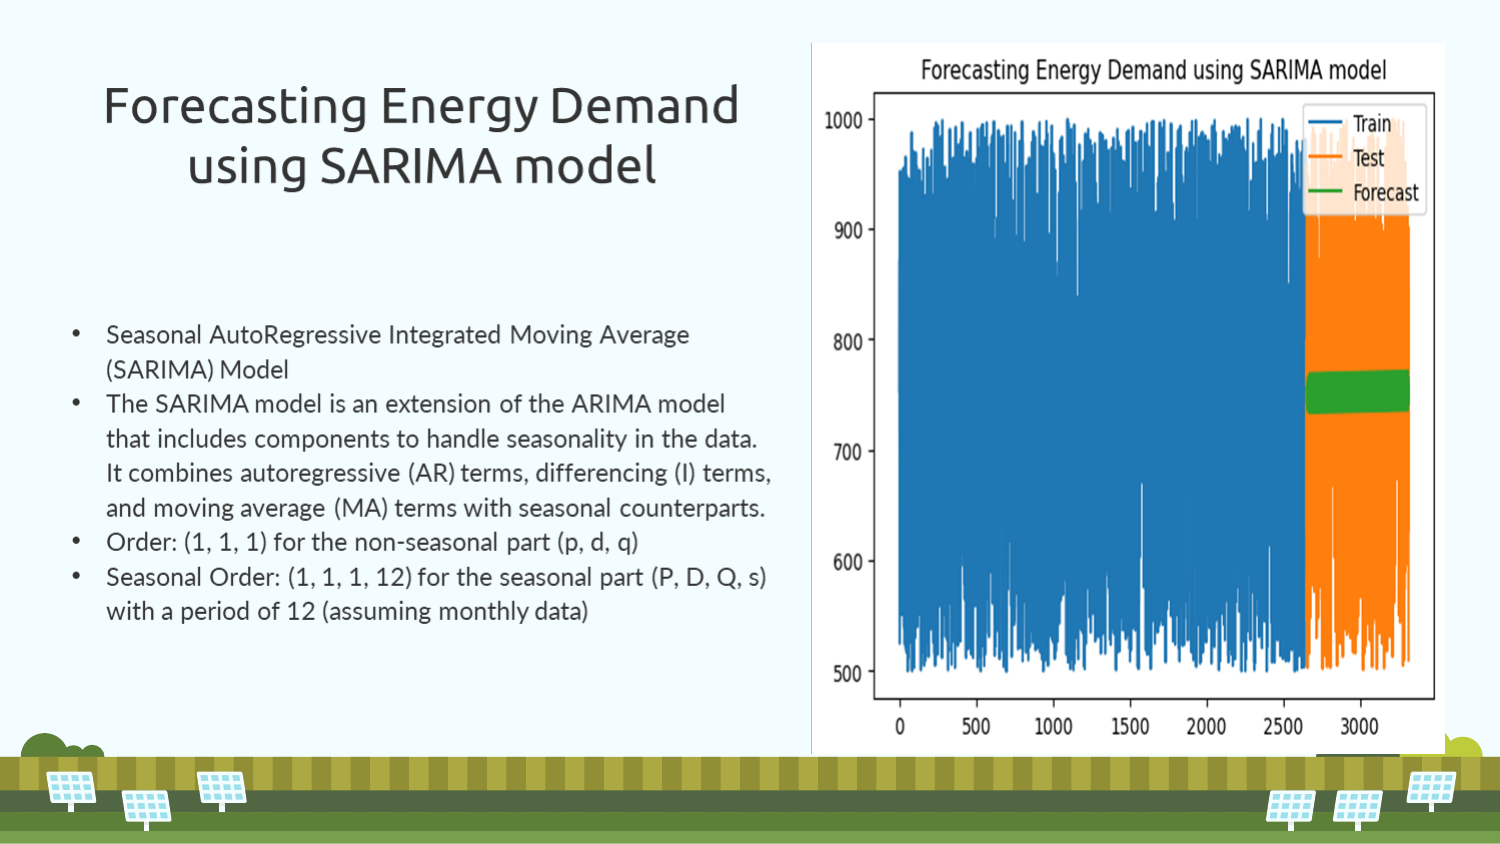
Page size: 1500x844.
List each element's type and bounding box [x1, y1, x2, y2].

picture [55, 43, 1445, 754]
